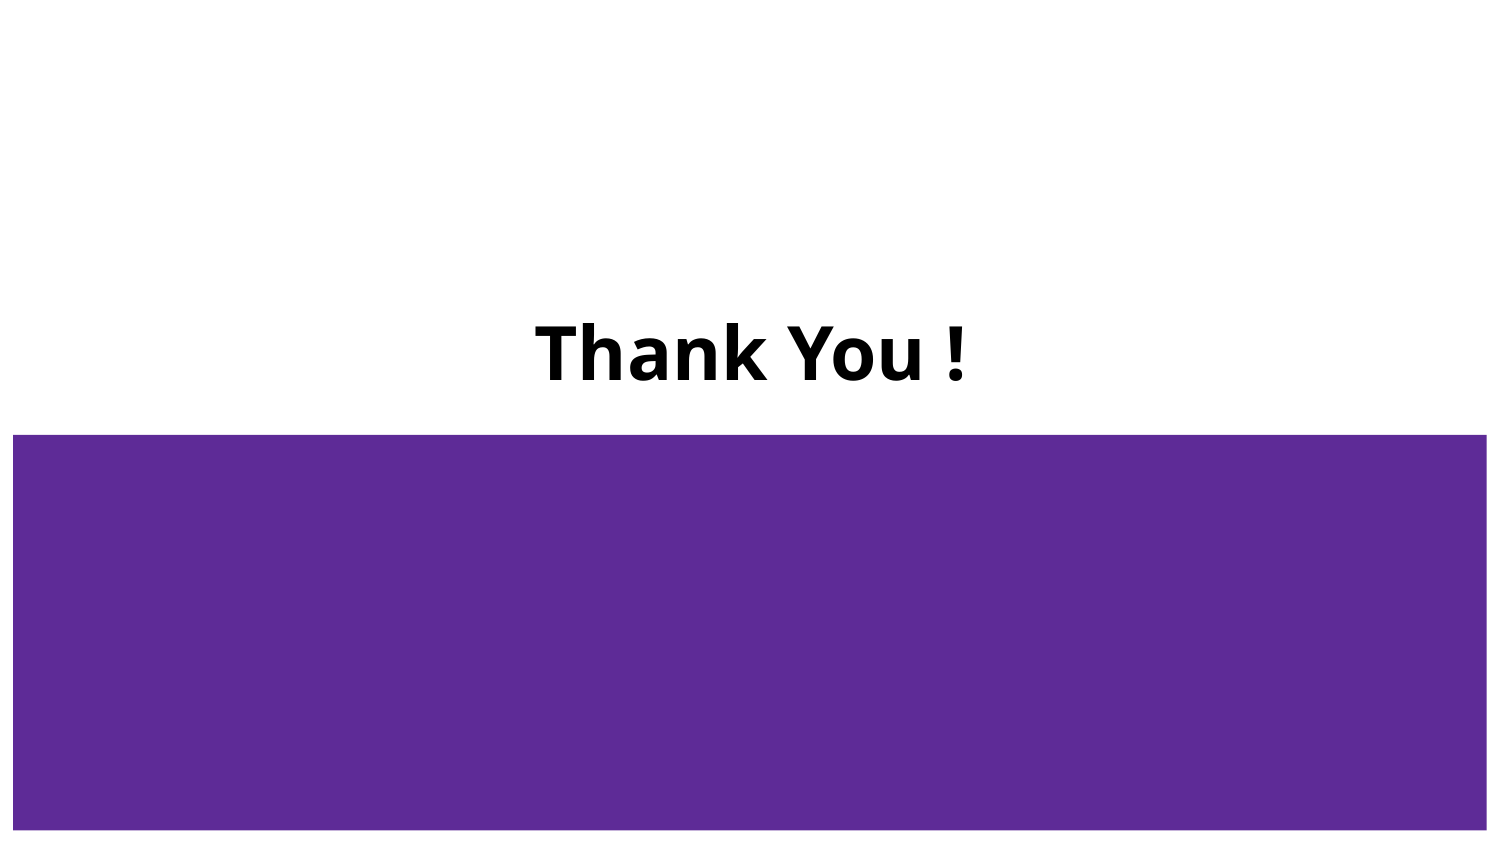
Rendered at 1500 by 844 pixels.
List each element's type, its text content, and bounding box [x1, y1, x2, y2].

title Thank You ! [79, 281, 1423, 411]
